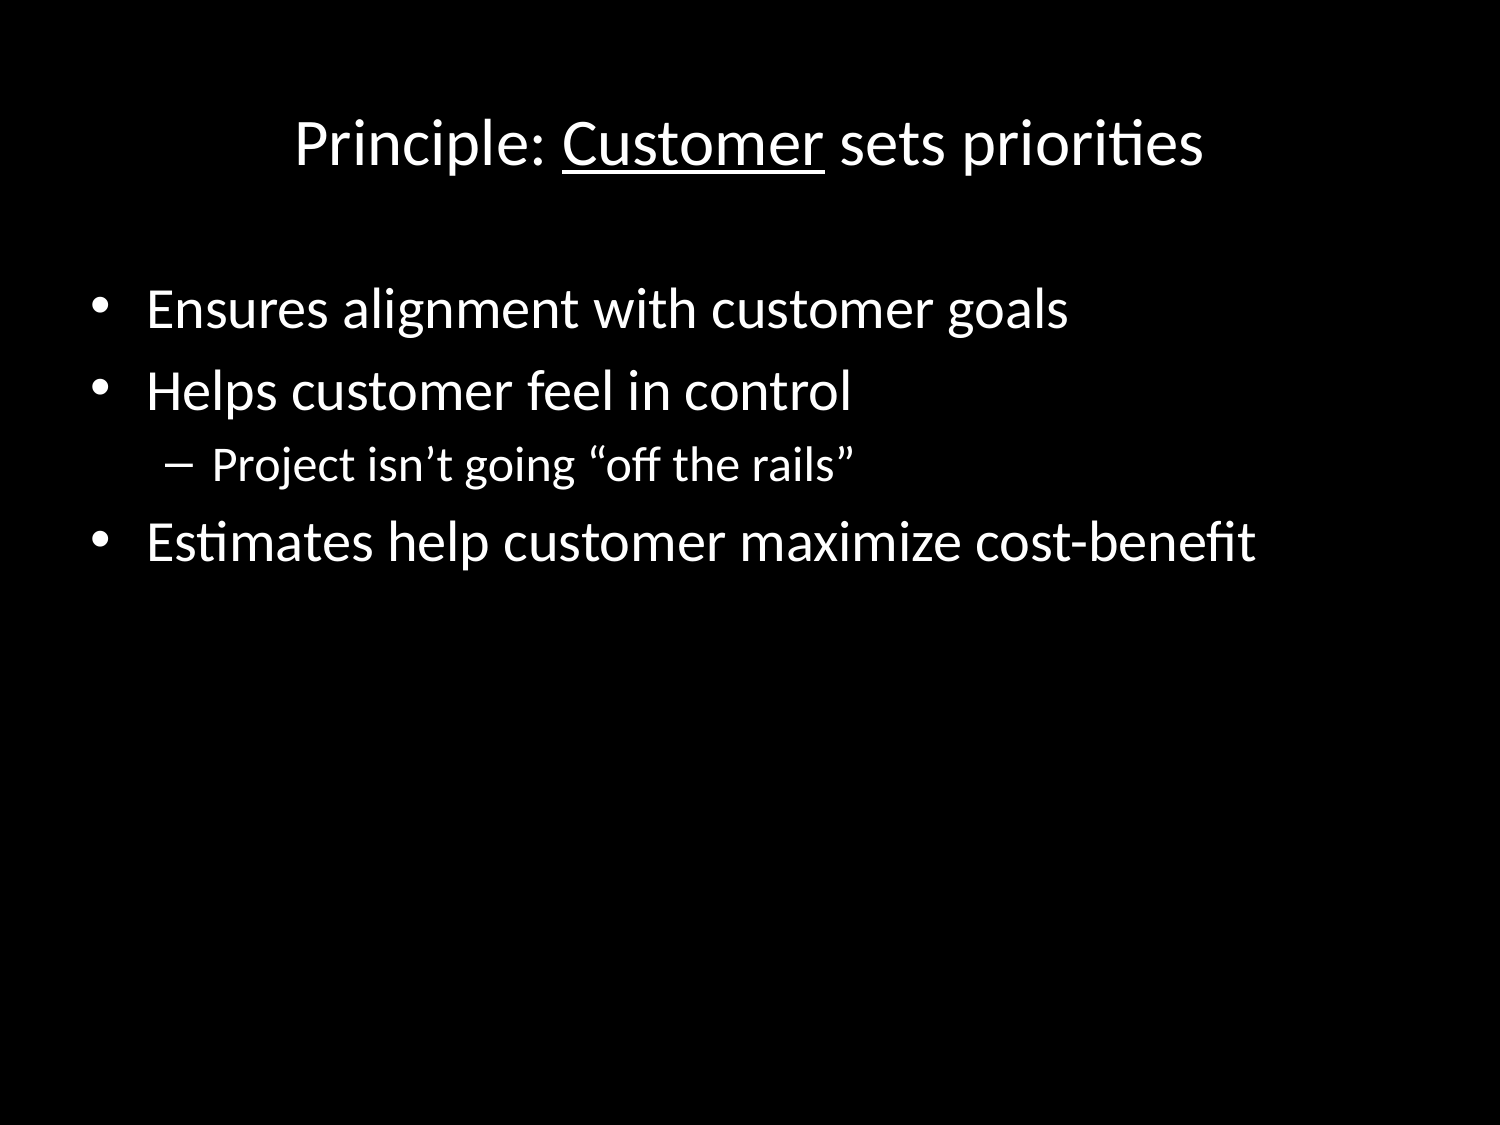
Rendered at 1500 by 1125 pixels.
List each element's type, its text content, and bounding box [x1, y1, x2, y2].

list Ensures alignment with customer goals Helps customer feel in control Project isn’t going “off the rails” Estimates help customer maximize cost-benefit [75, 262, 1425, 1005]
title Principle: Customer sets priorities [75, 45, 1425, 233]
